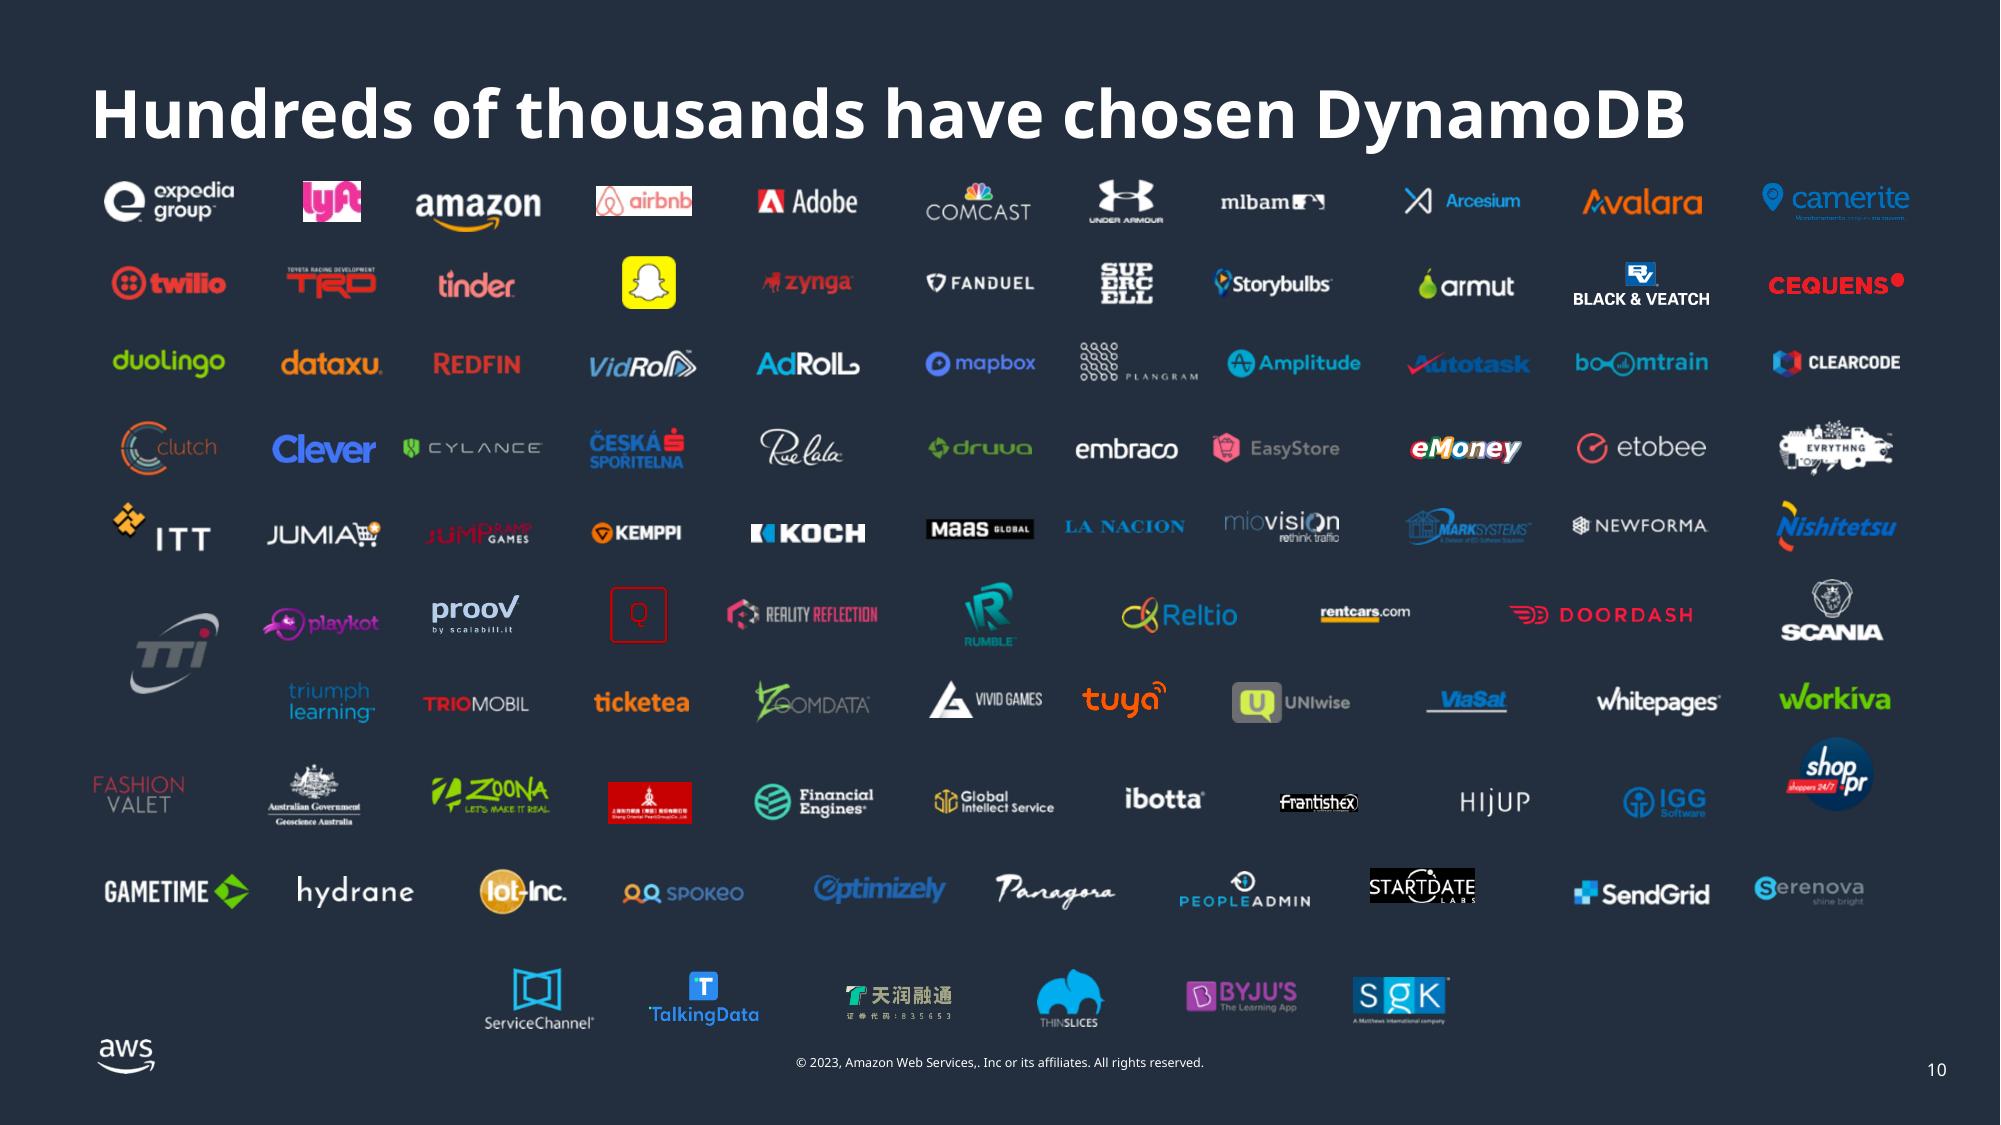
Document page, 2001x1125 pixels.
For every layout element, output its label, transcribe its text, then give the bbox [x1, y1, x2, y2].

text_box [89, 167, 1920, 1030]
title Hundreds of thousands have chosen DynamoDB [90, 73, 1890, 162]
picture [97, 1039, 155, 1074]
